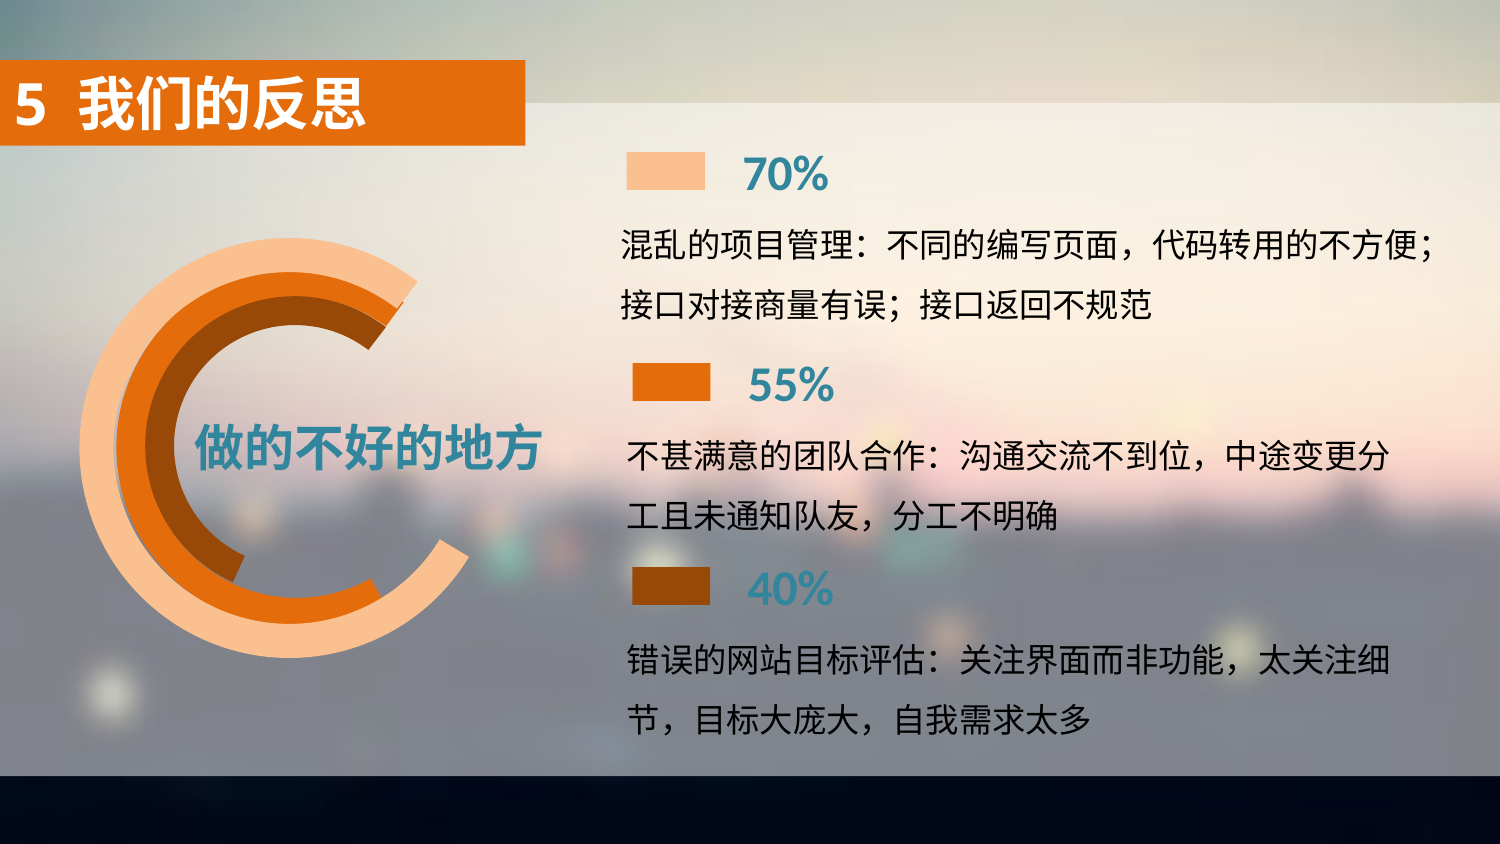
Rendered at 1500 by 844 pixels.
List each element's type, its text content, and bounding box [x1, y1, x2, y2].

text_box [116, 275, 406, 621]
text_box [611, 343, 1439, 545]
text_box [611, 548, 1435, 742]
picture [0, 0, 1500, 102]
text_box [77, 235, 471, 661]
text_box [605, 133, 1435, 334]
text_box 做的不好的地方 [179, 409, 563, 485]
picture [0, 777, 1500, 844]
text_box [143, 294, 389, 585]
text_box 5 我们的反思 [0, 60, 526, 145]
